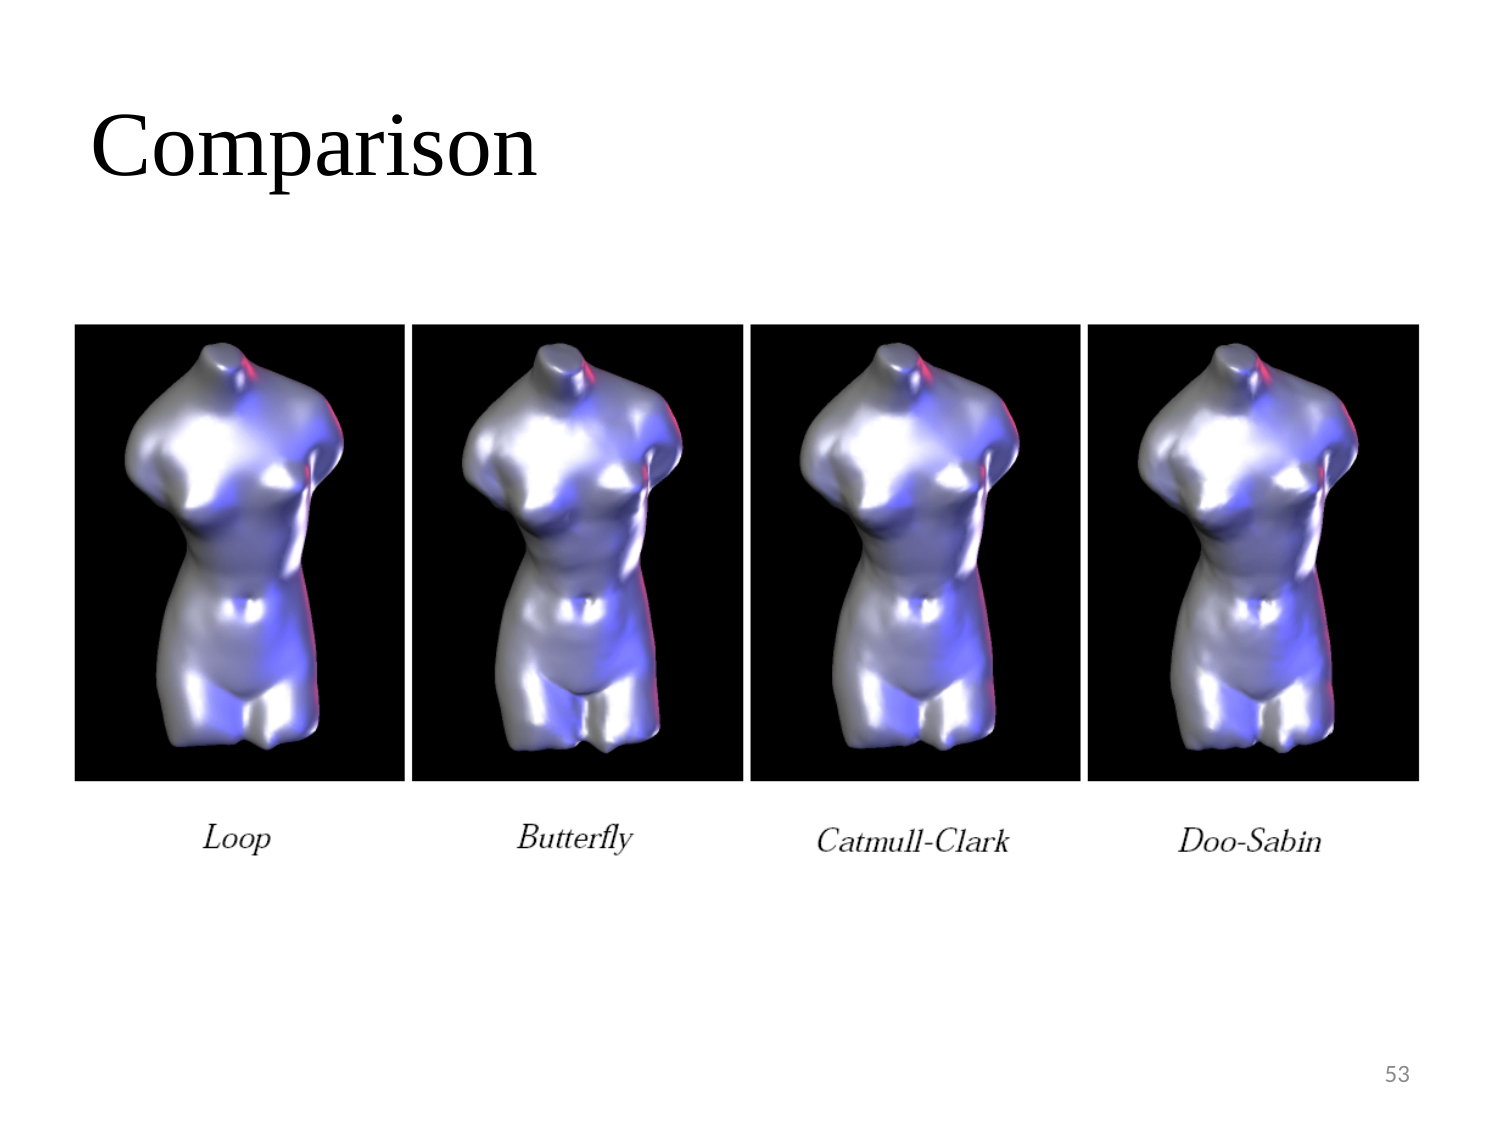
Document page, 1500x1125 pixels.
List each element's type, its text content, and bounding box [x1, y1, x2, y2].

title Comparison [75, 45, 1425, 233]
slide_number 53 [1074, 1042, 1425, 1103]
picture [70, 316, 1424, 859]
